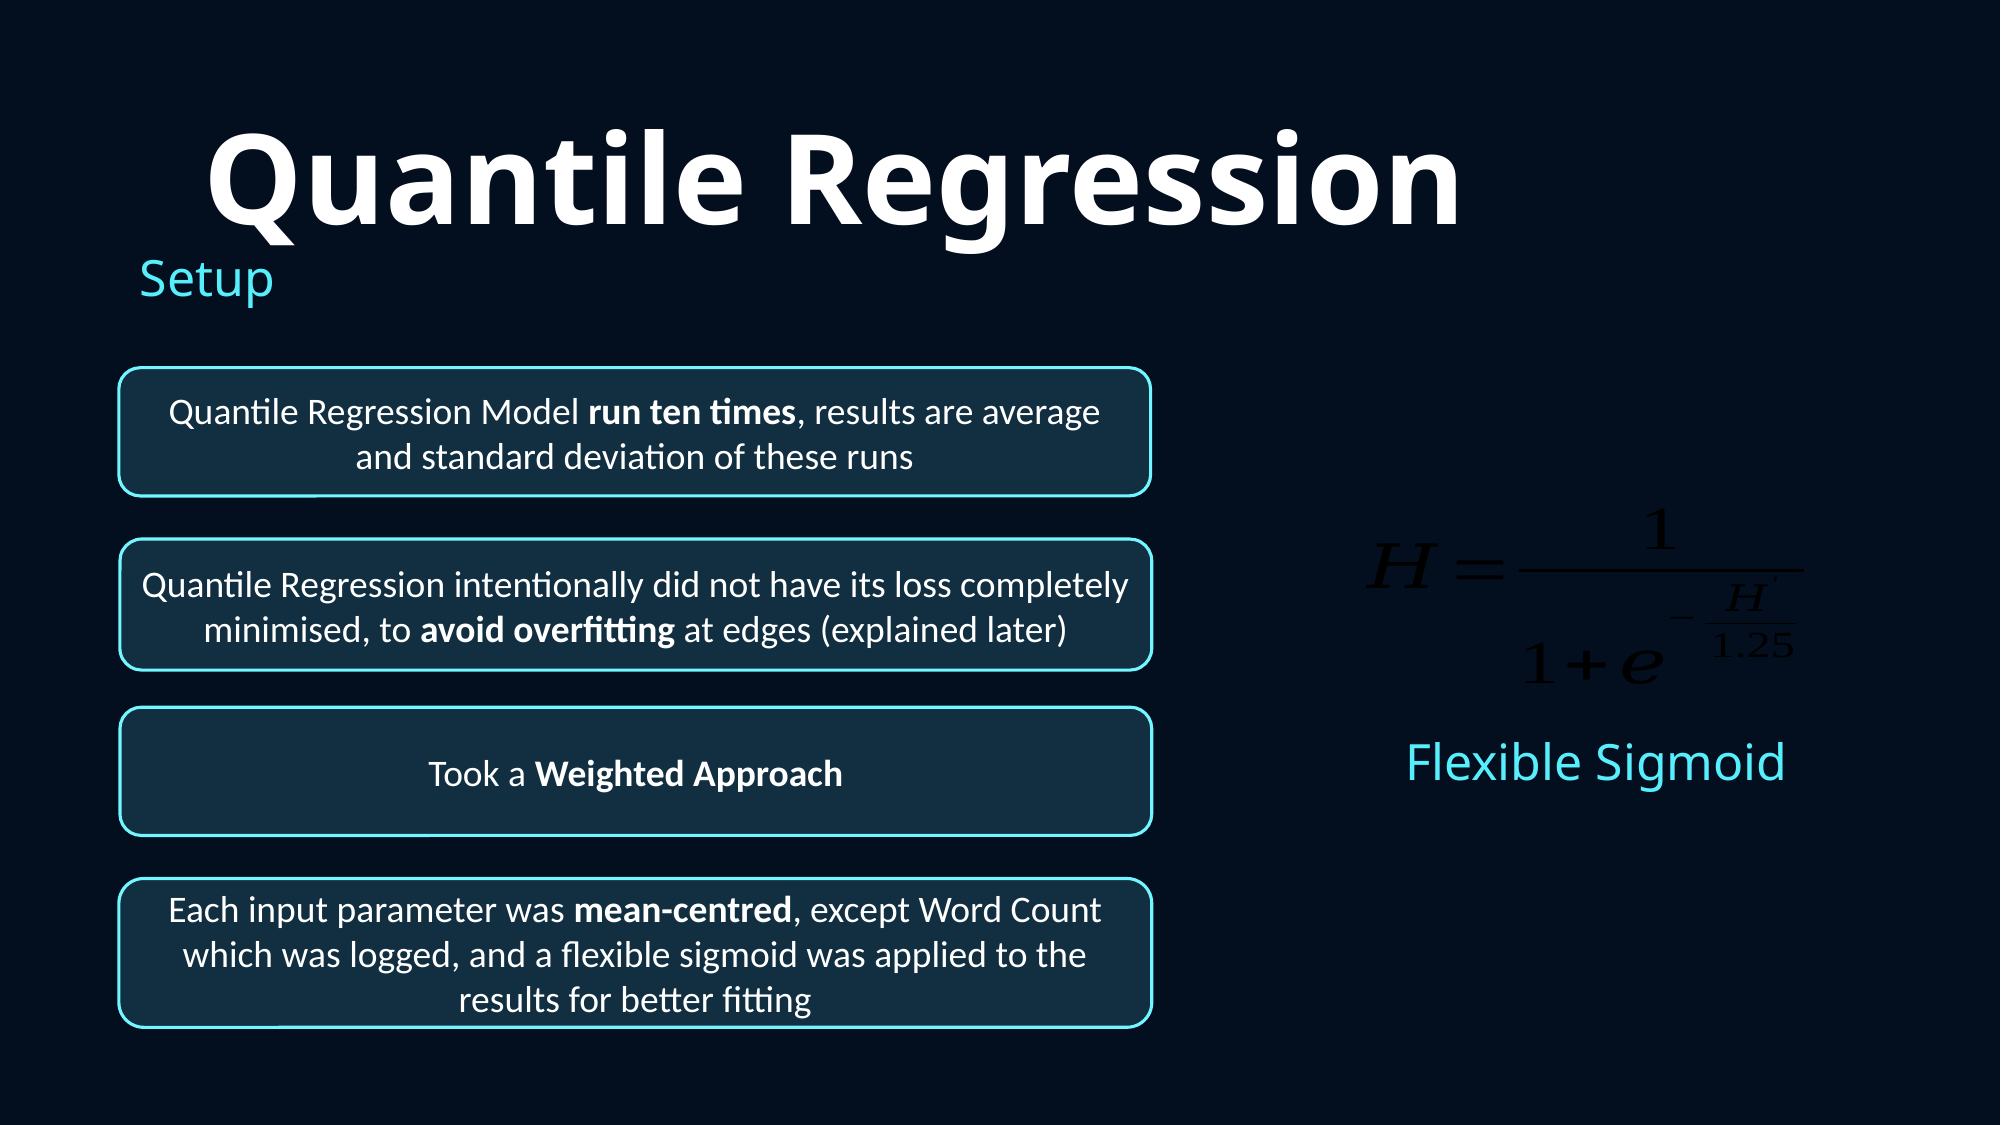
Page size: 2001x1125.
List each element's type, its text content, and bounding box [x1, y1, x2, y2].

subtitle Setup [78, 245, 337, 316]
text_box Flexible Sigmoid [1227, 729, 1966, 907]
text_box Each input parameter was mean-centred, except Word Count which was logged, and a flexible sigmoid was applied to the results for better fitting [117, 877, 1153, 1029]
text_box Quantile Regression Model run ten times, results are average and standard deviation of these runs [117, 366, 1152, 497]
text_box Quantile Regression [0, 100, 1699, 252]
text_box Quantile Regression intentionally did not have its loss completely minimised, to avoid overfitting at edges (explained later) [118, 537, 1153, 672]
text_box Took a Weighted Approach [118, 706, 1153, 837]
